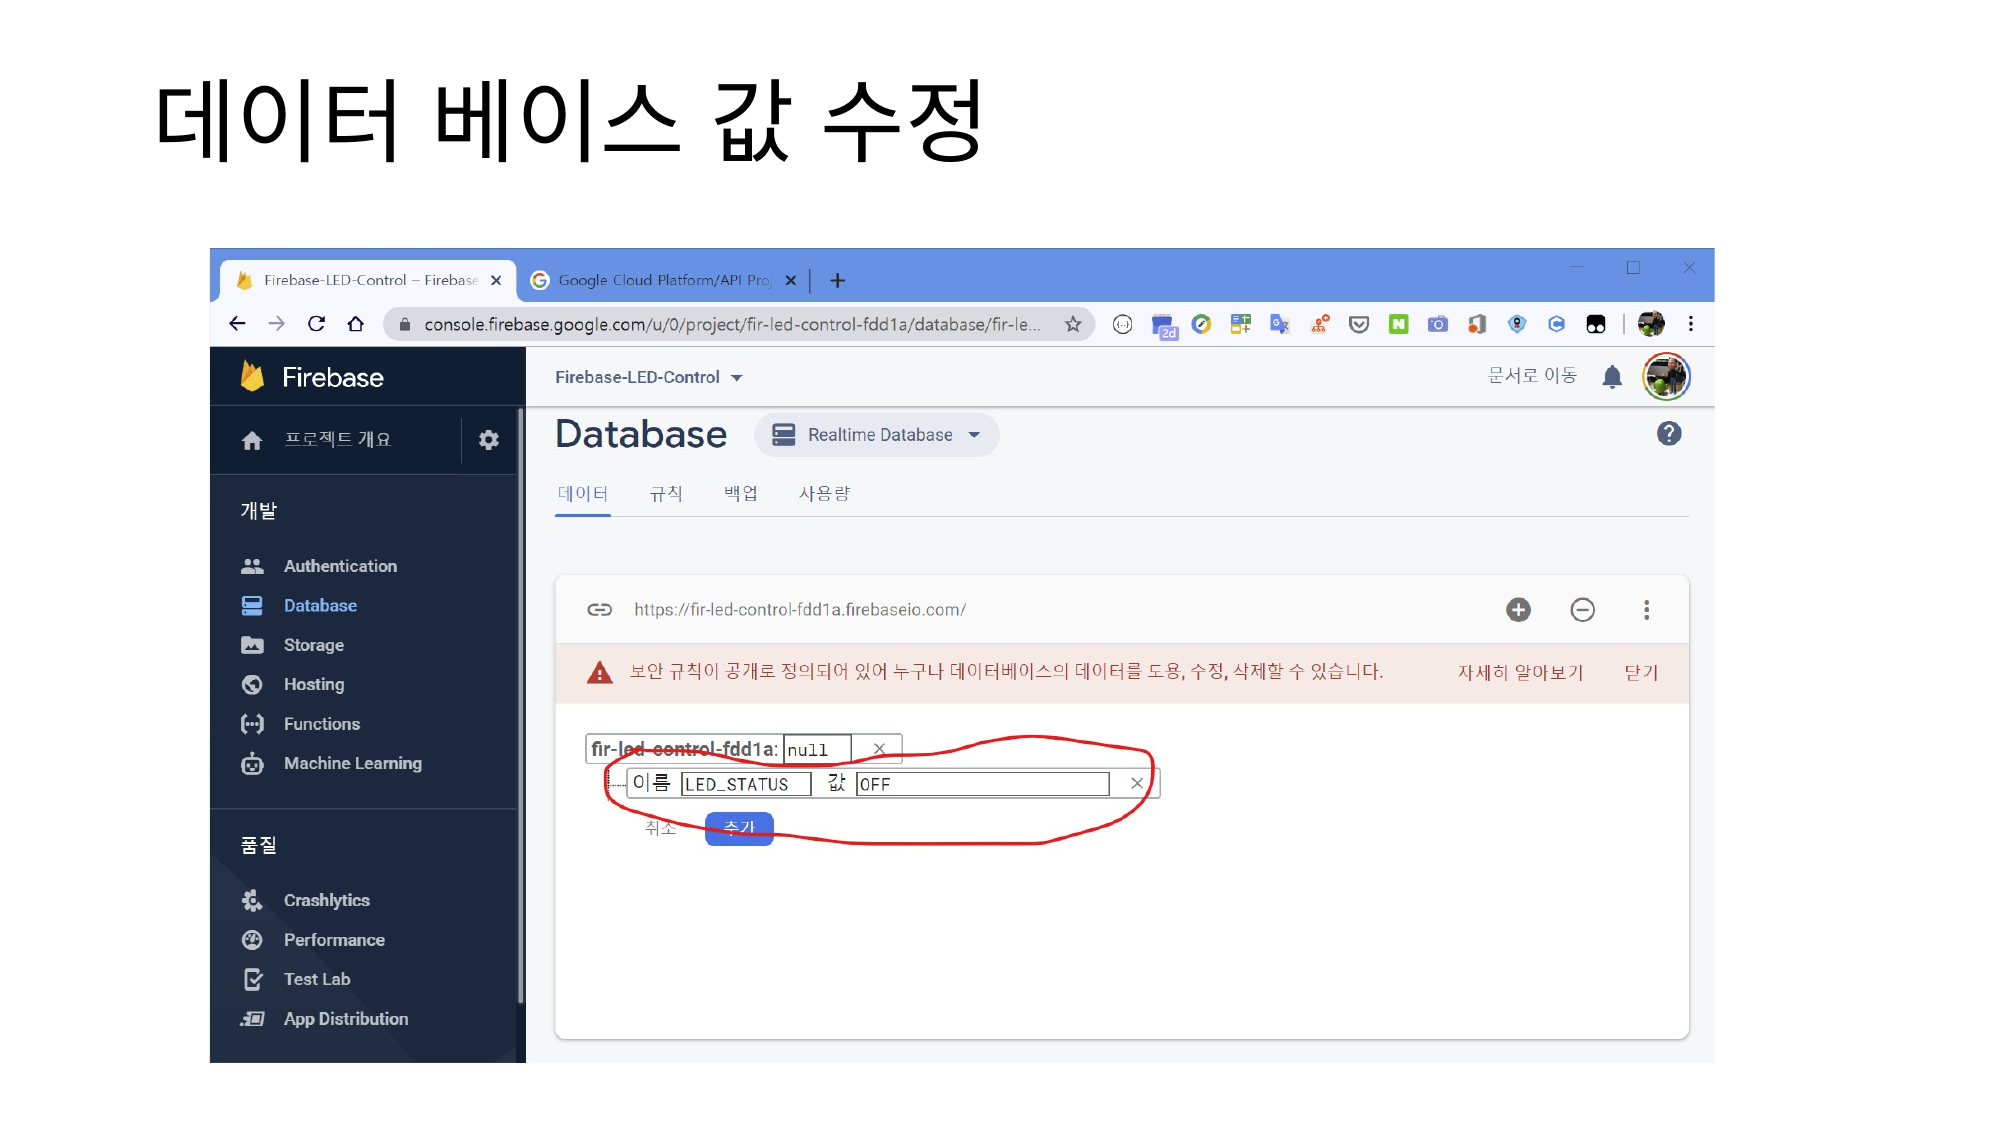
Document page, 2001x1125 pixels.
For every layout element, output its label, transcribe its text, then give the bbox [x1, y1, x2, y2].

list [209, 248, 1715, 1063]
title 데이터 베이스 값 수정 [137, 17, 1863, 235]
